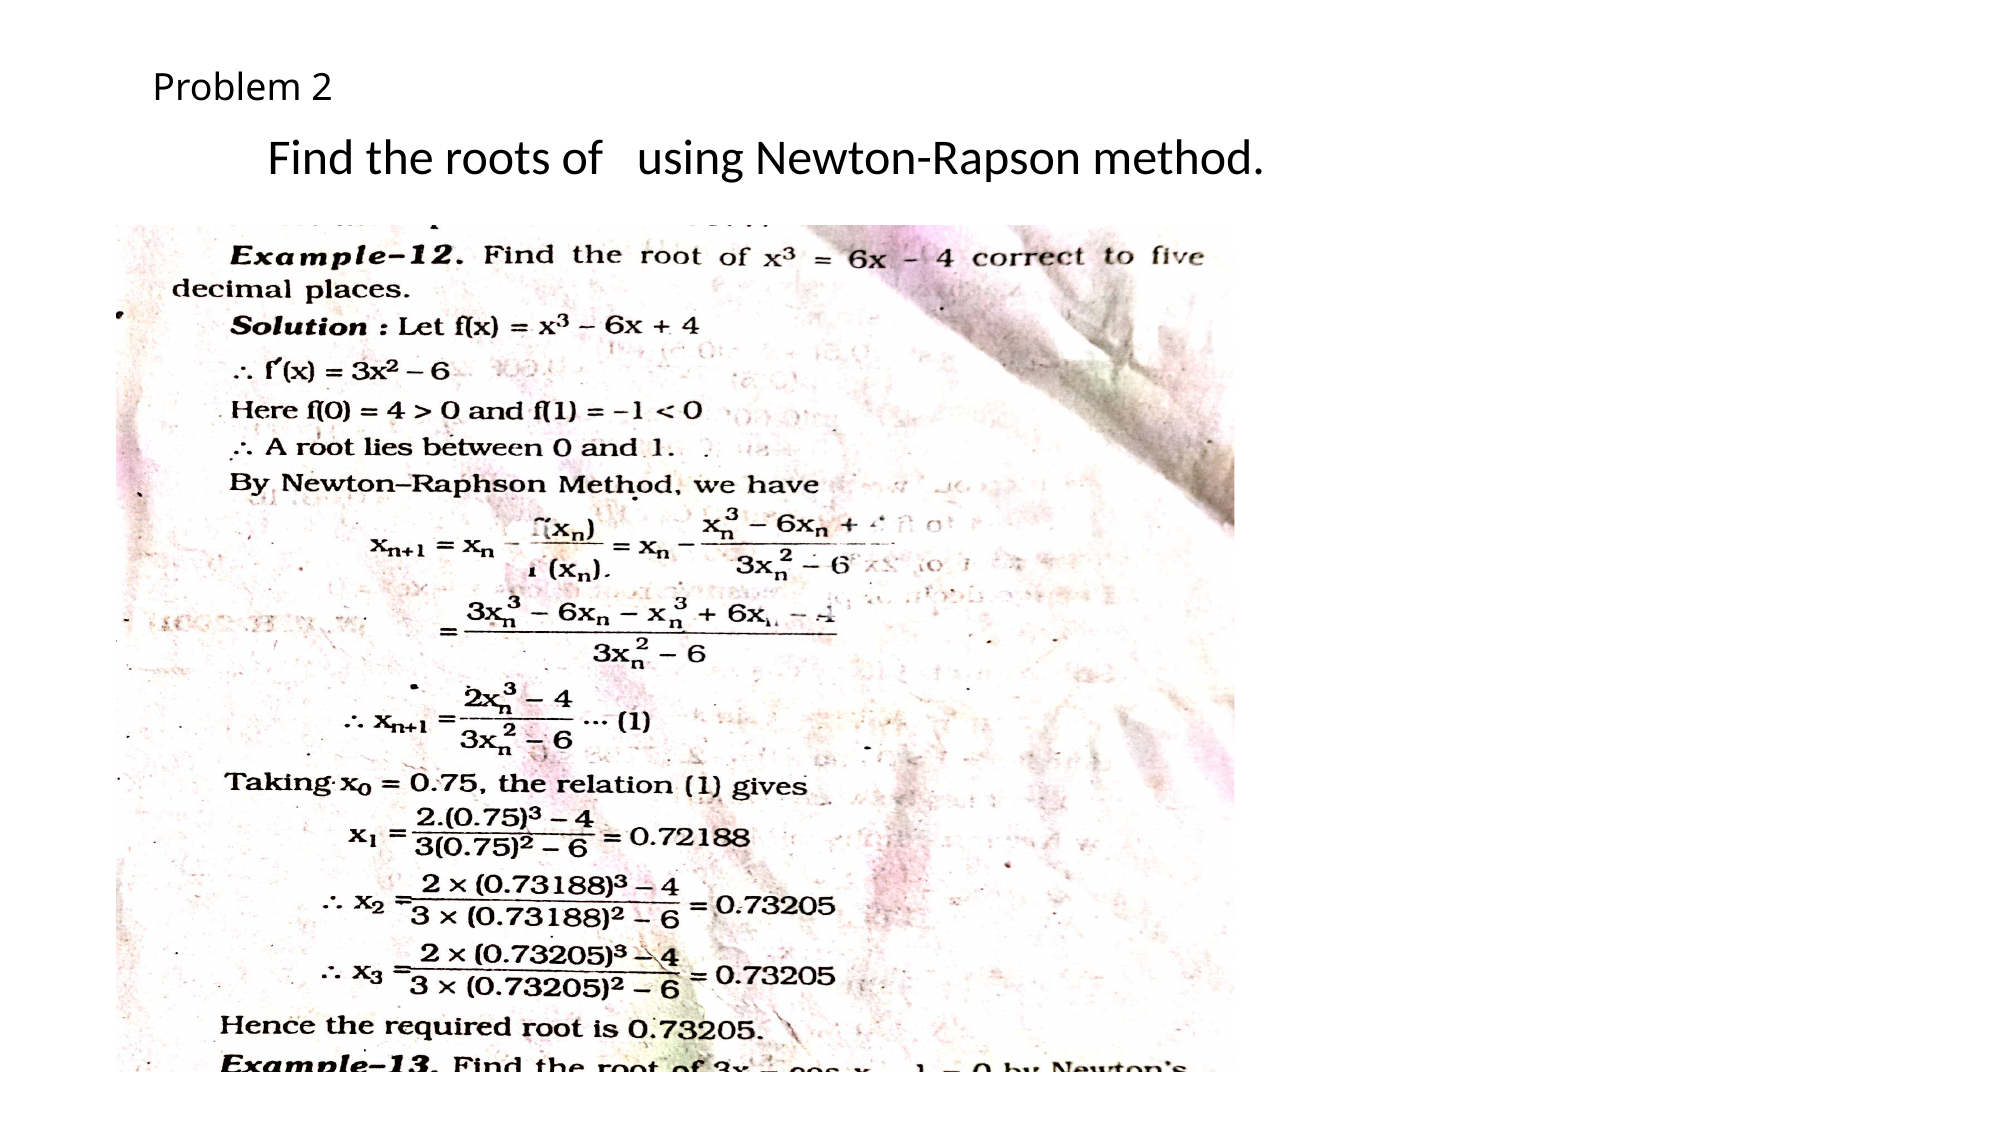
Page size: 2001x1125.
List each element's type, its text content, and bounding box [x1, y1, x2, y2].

title Problem 2 [137, 59, 1863, 118]
picture [116, 225, 1235, 1072]
